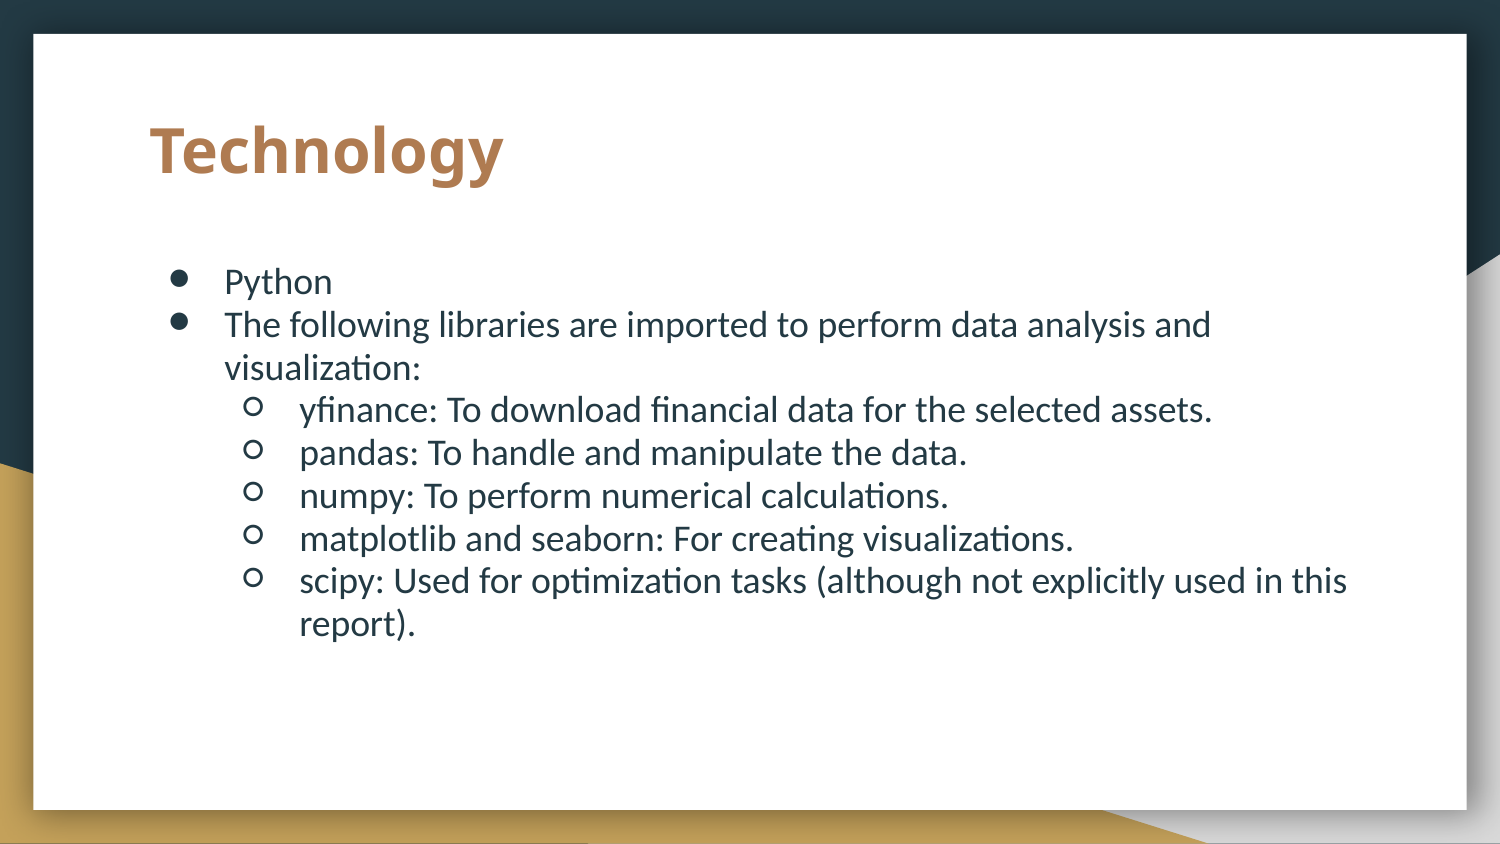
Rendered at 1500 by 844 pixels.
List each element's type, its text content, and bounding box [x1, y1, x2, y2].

list Python The following libraries are imported to perform data analysis and visualization: yfinance: To download financial data for the selected assets. pandas: To handle and manipulate the data. numpy: To perform numerical calculations. matplotlib and seaborn: For creating visualizations. scipy: Used for optimization tasks (although not explicitly used in this report). [134, 245, 1366, 727]
title Technology [134, 95, 1366, 245]
